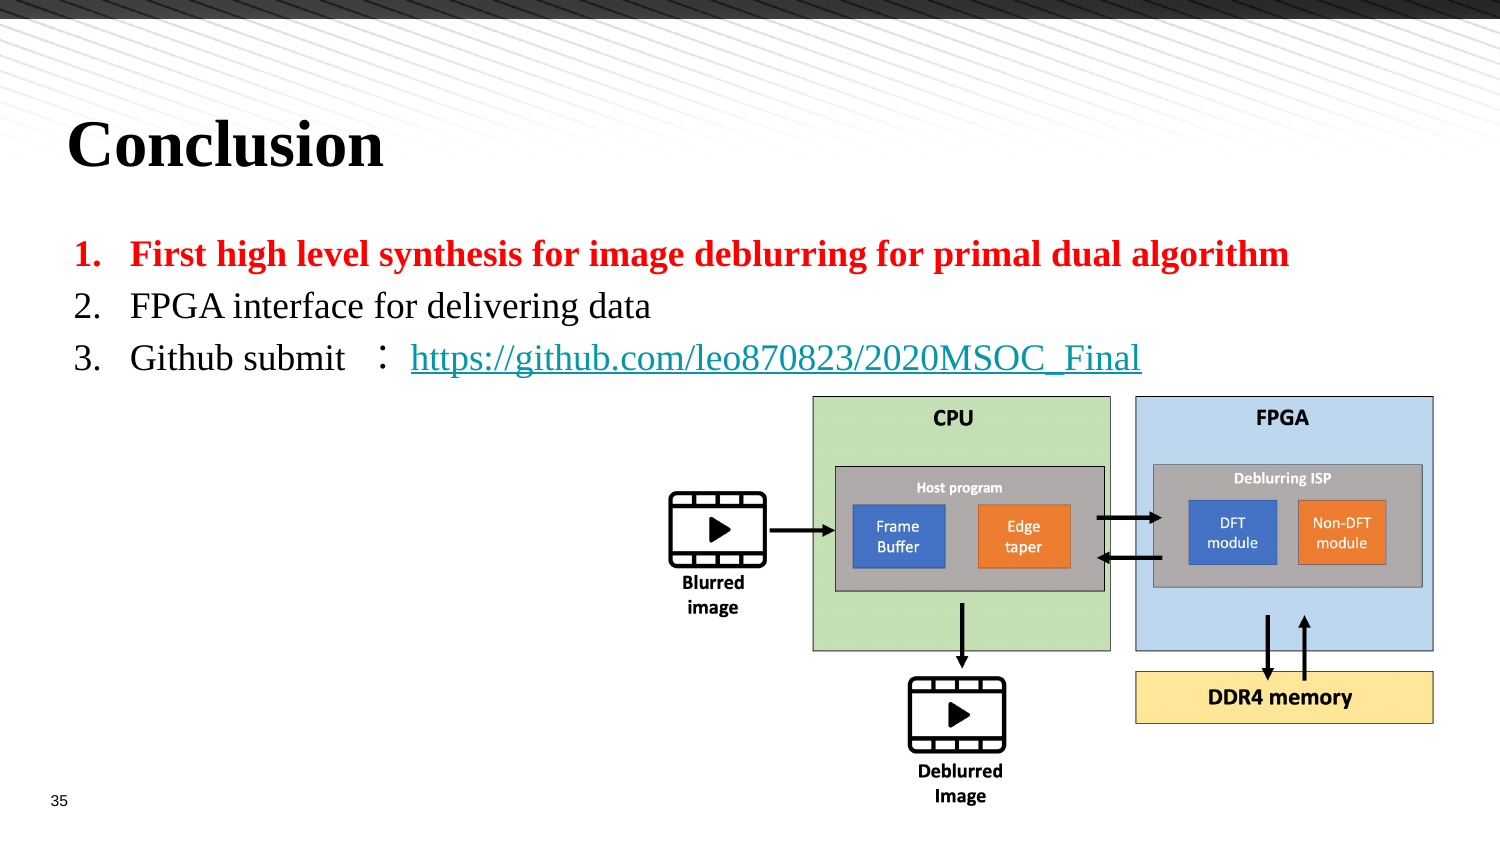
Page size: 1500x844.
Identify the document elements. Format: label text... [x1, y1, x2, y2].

title Conclusion [51, 72, 1449, 167]
picture [0, 0, 1500, 844]
list First high level synthesis for image deblurring for primal dual algorithm FPGA interface for delivering data Github submit ：https://github.com/leo870823/2020MSOC_Final [58, 207, 1419, 768]
